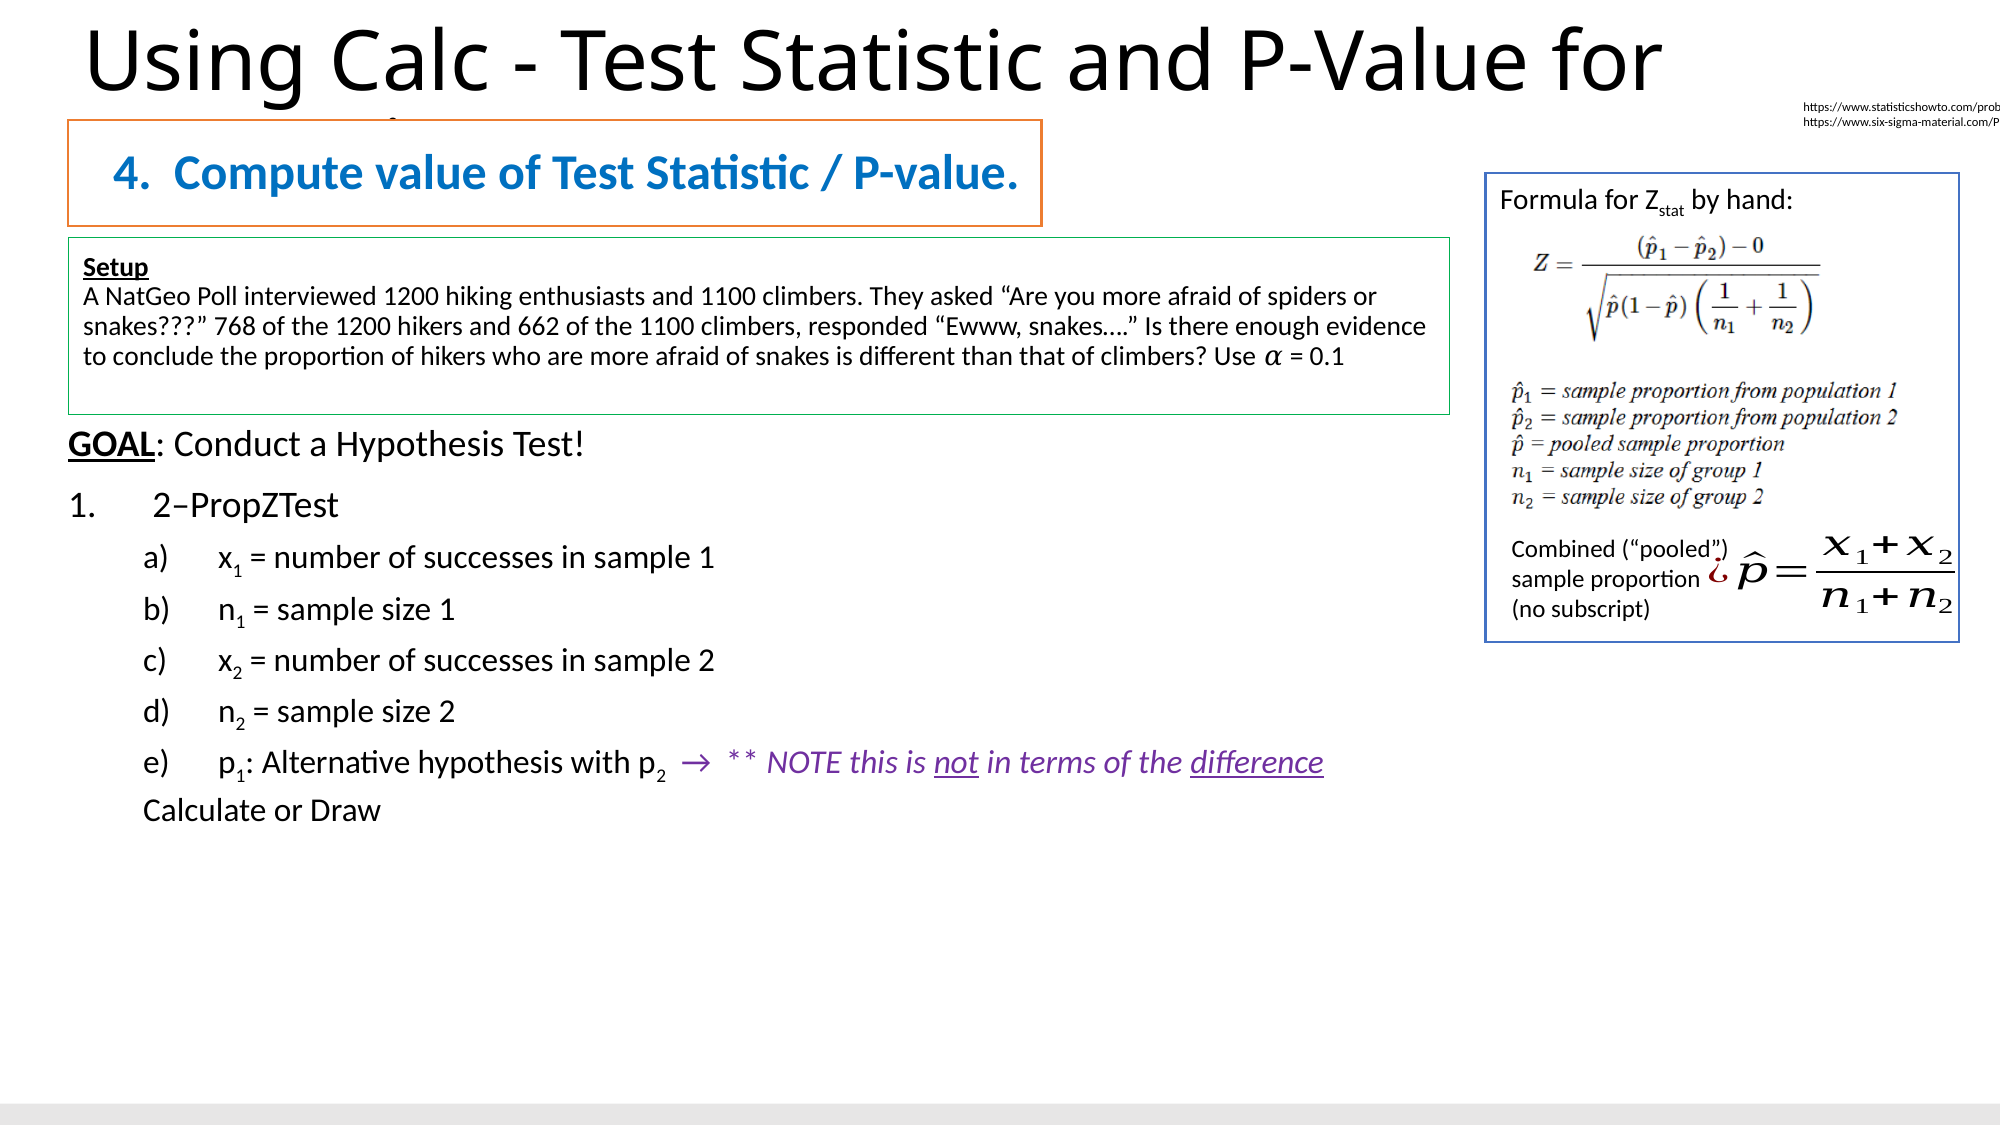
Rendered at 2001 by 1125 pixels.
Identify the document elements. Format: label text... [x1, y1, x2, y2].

title Using Calc - Test Statistic and P-Value for Proportions [68, 3, 1932, 129]
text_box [1485, 172, 1959, 643]
text_box https://www.statisticshowto.com/probability-and-statistics/hypothesis-testing/z-test/ https://www.six-sigma-material.com/Proportions-Tests.html [1788, 91, 2000, 137]
text_box Setup A NatGeo Poll interviewed 1200 hiking enthusiasts and 1100 climbers. They asked “Are you more afraid of spiders or snakes???” 768 of the 1200 hikers and 662 of the 1100 climbers, responded “Ewww, snakes….” Is there enough evidence to conclude the proportion of hikers who are more afraid of snakes is different than that of climbers? Use 𝛼 = 0.1 [68, 237, 1450, 415]
text_box GOAL: Conduct a Hypothesis Test! 2–PropZTest x1 = number of successes in sample 1 n1 = sample size 1 x2 = number of successes in sample 2 n2 = sample size 2 p1: Alternative hypothesis with p2 → ** NOTE this is not in terms of the difference Calculate or Draw [53, 416, 1503, 951]
text_box 4. Compute value of Test Statistic / P-value. [67, 119, 1043, 227]
